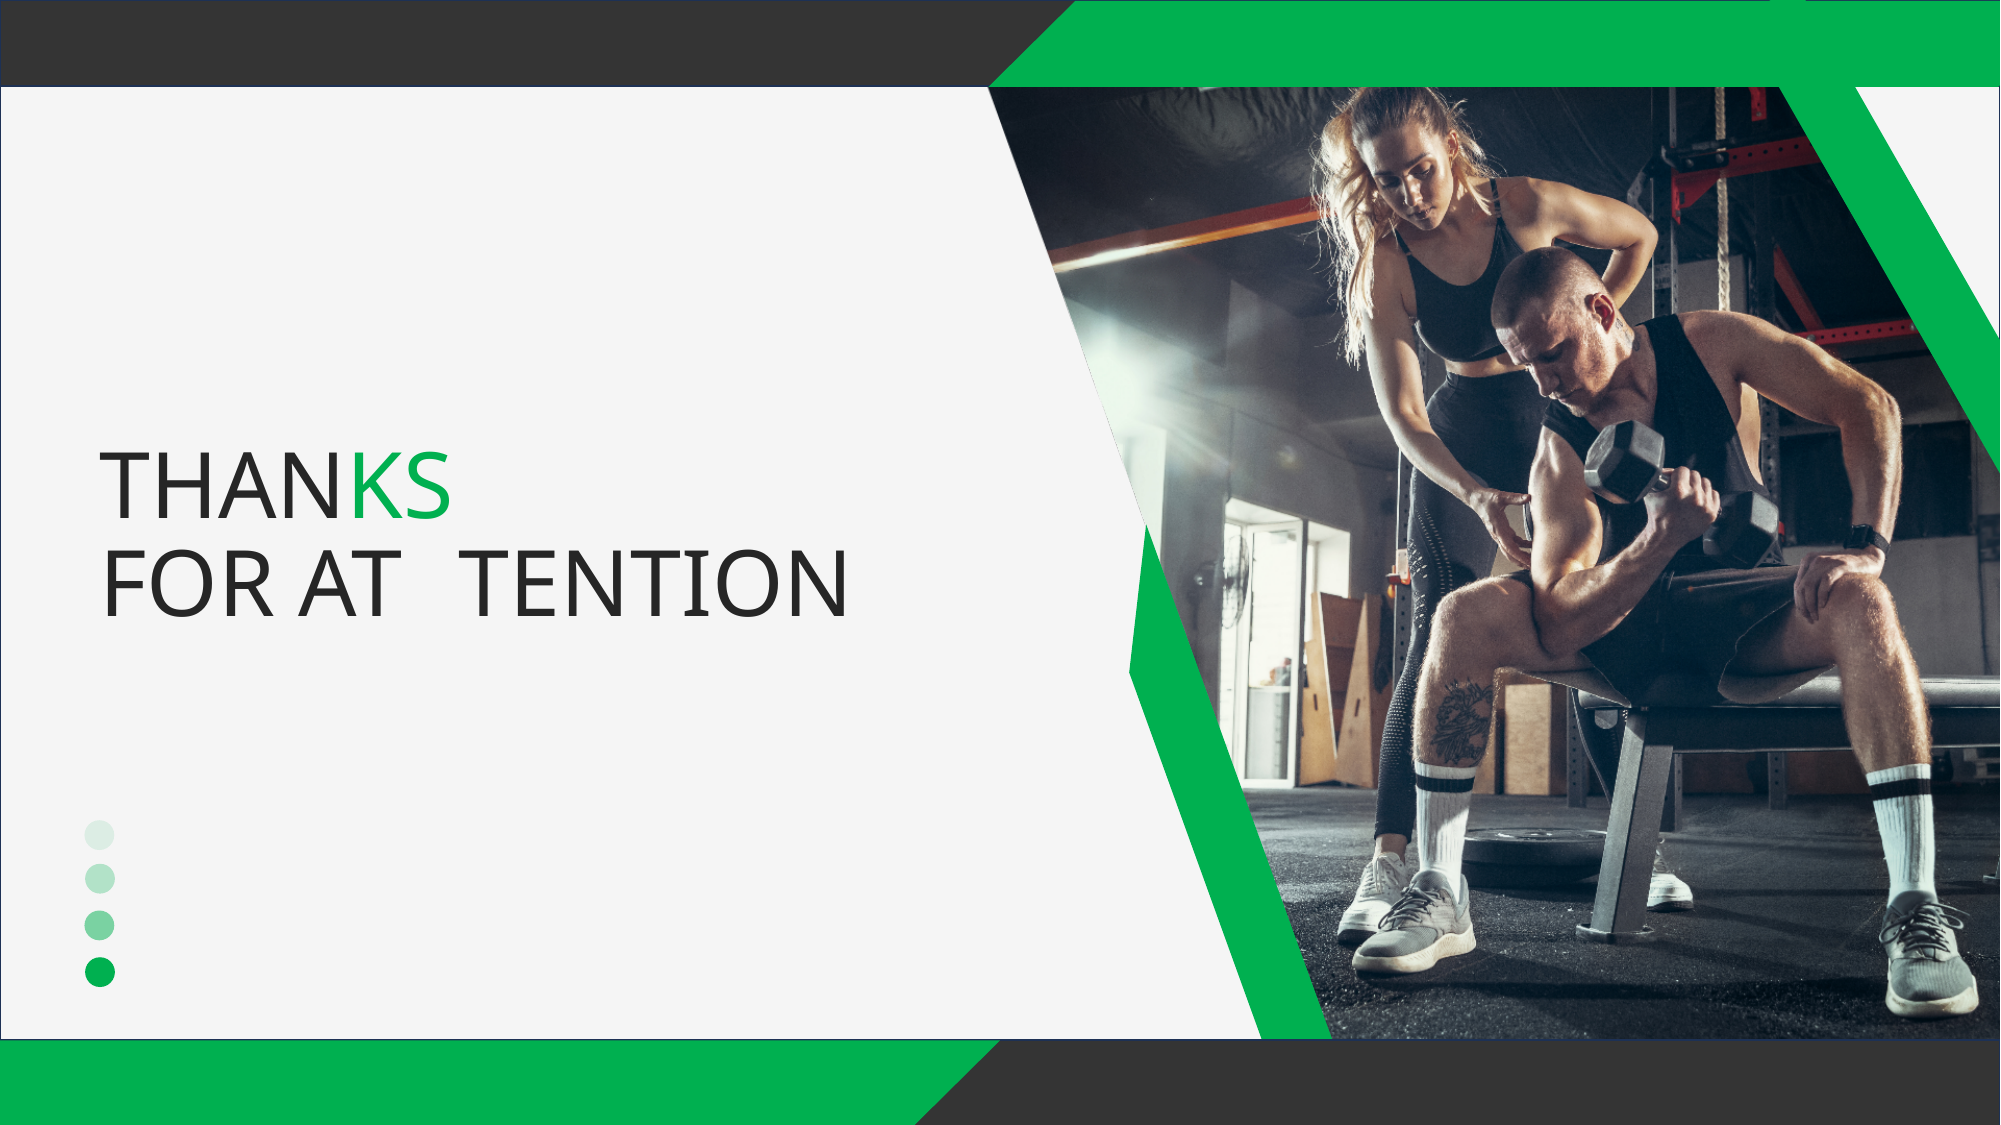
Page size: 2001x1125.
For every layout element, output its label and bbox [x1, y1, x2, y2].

text_box [84, 820, 115, 987]
picture [0, 1, 2000, 1125]
